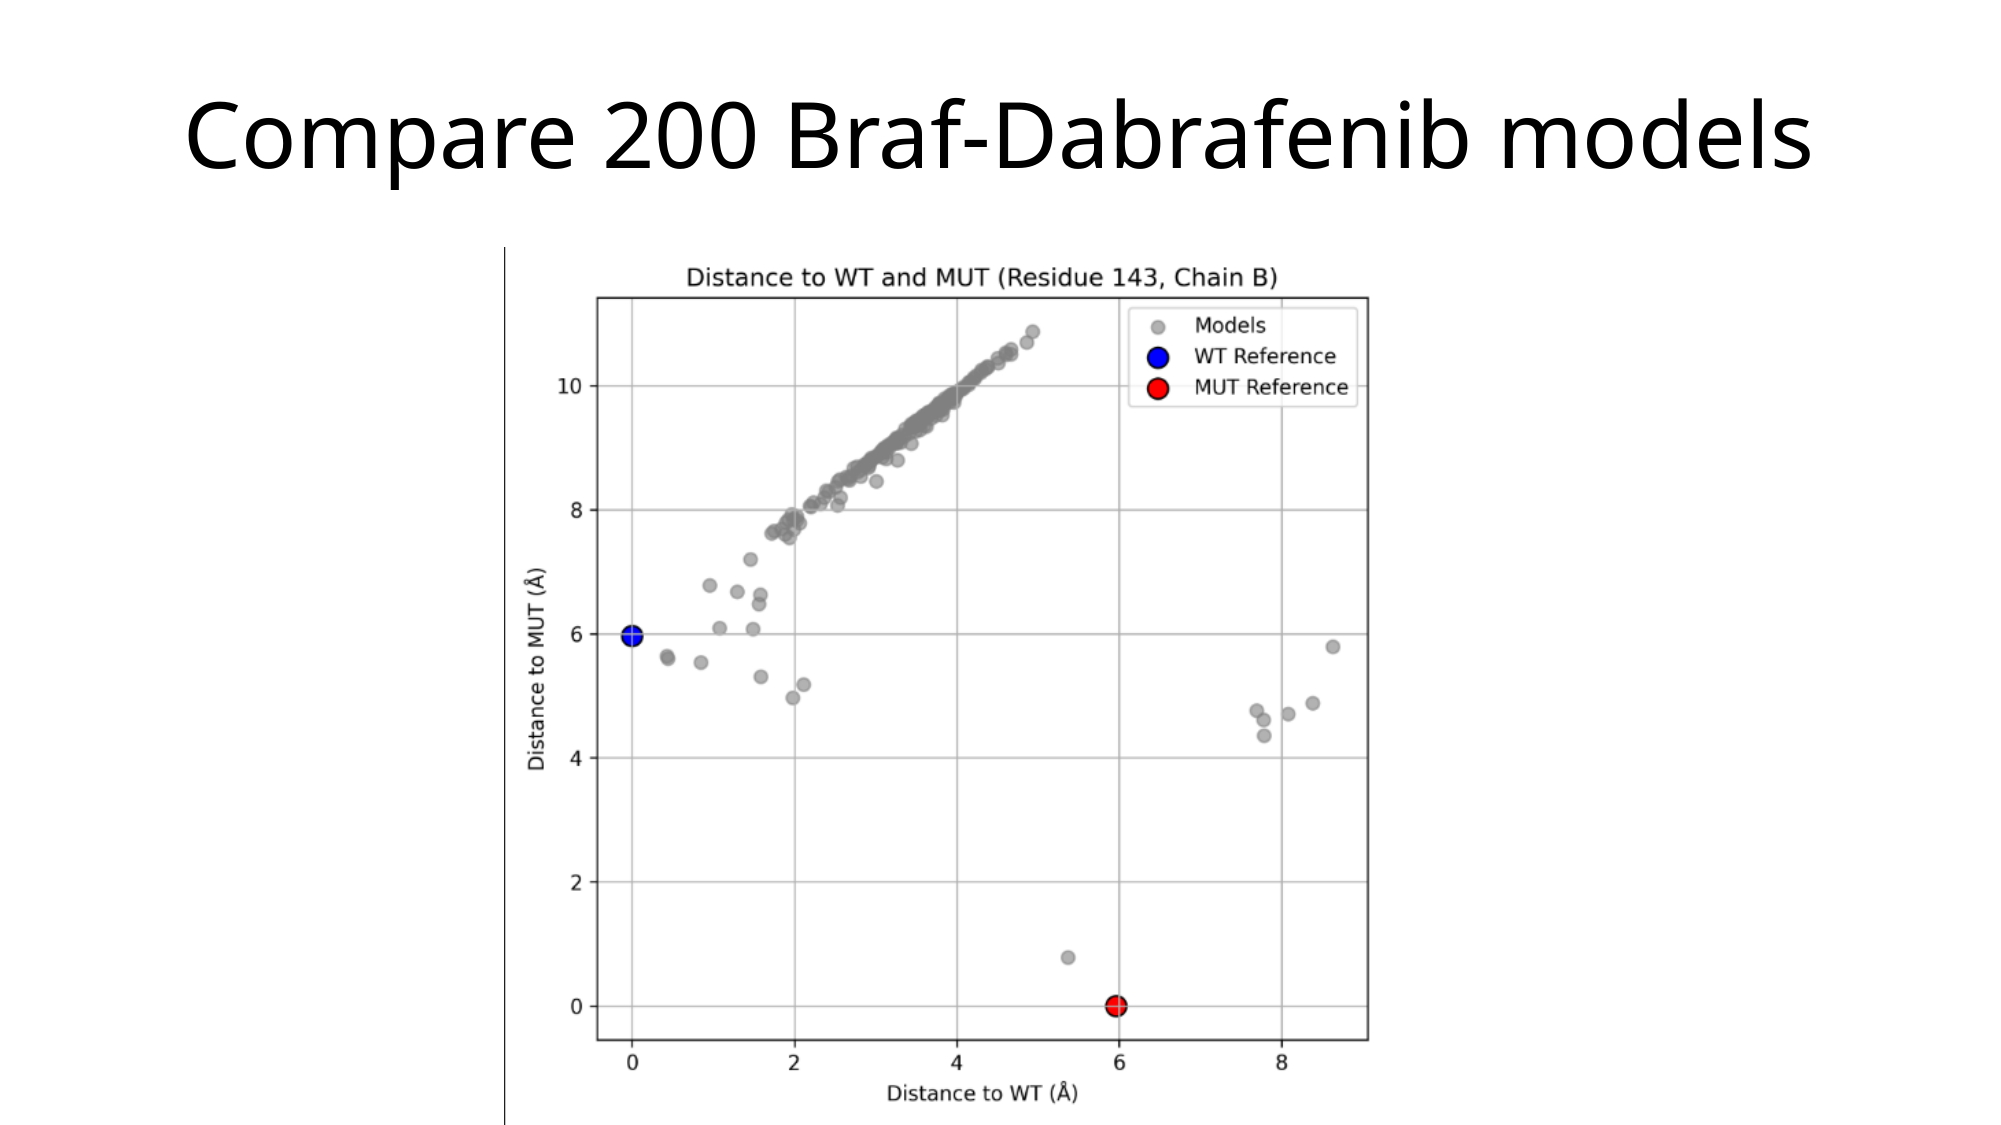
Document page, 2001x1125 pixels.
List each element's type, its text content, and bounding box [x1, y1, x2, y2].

title Compare 200 Braf-Dabrafenib models [137, 29, 1863, 248]
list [504, 246, 1379, 1125]
